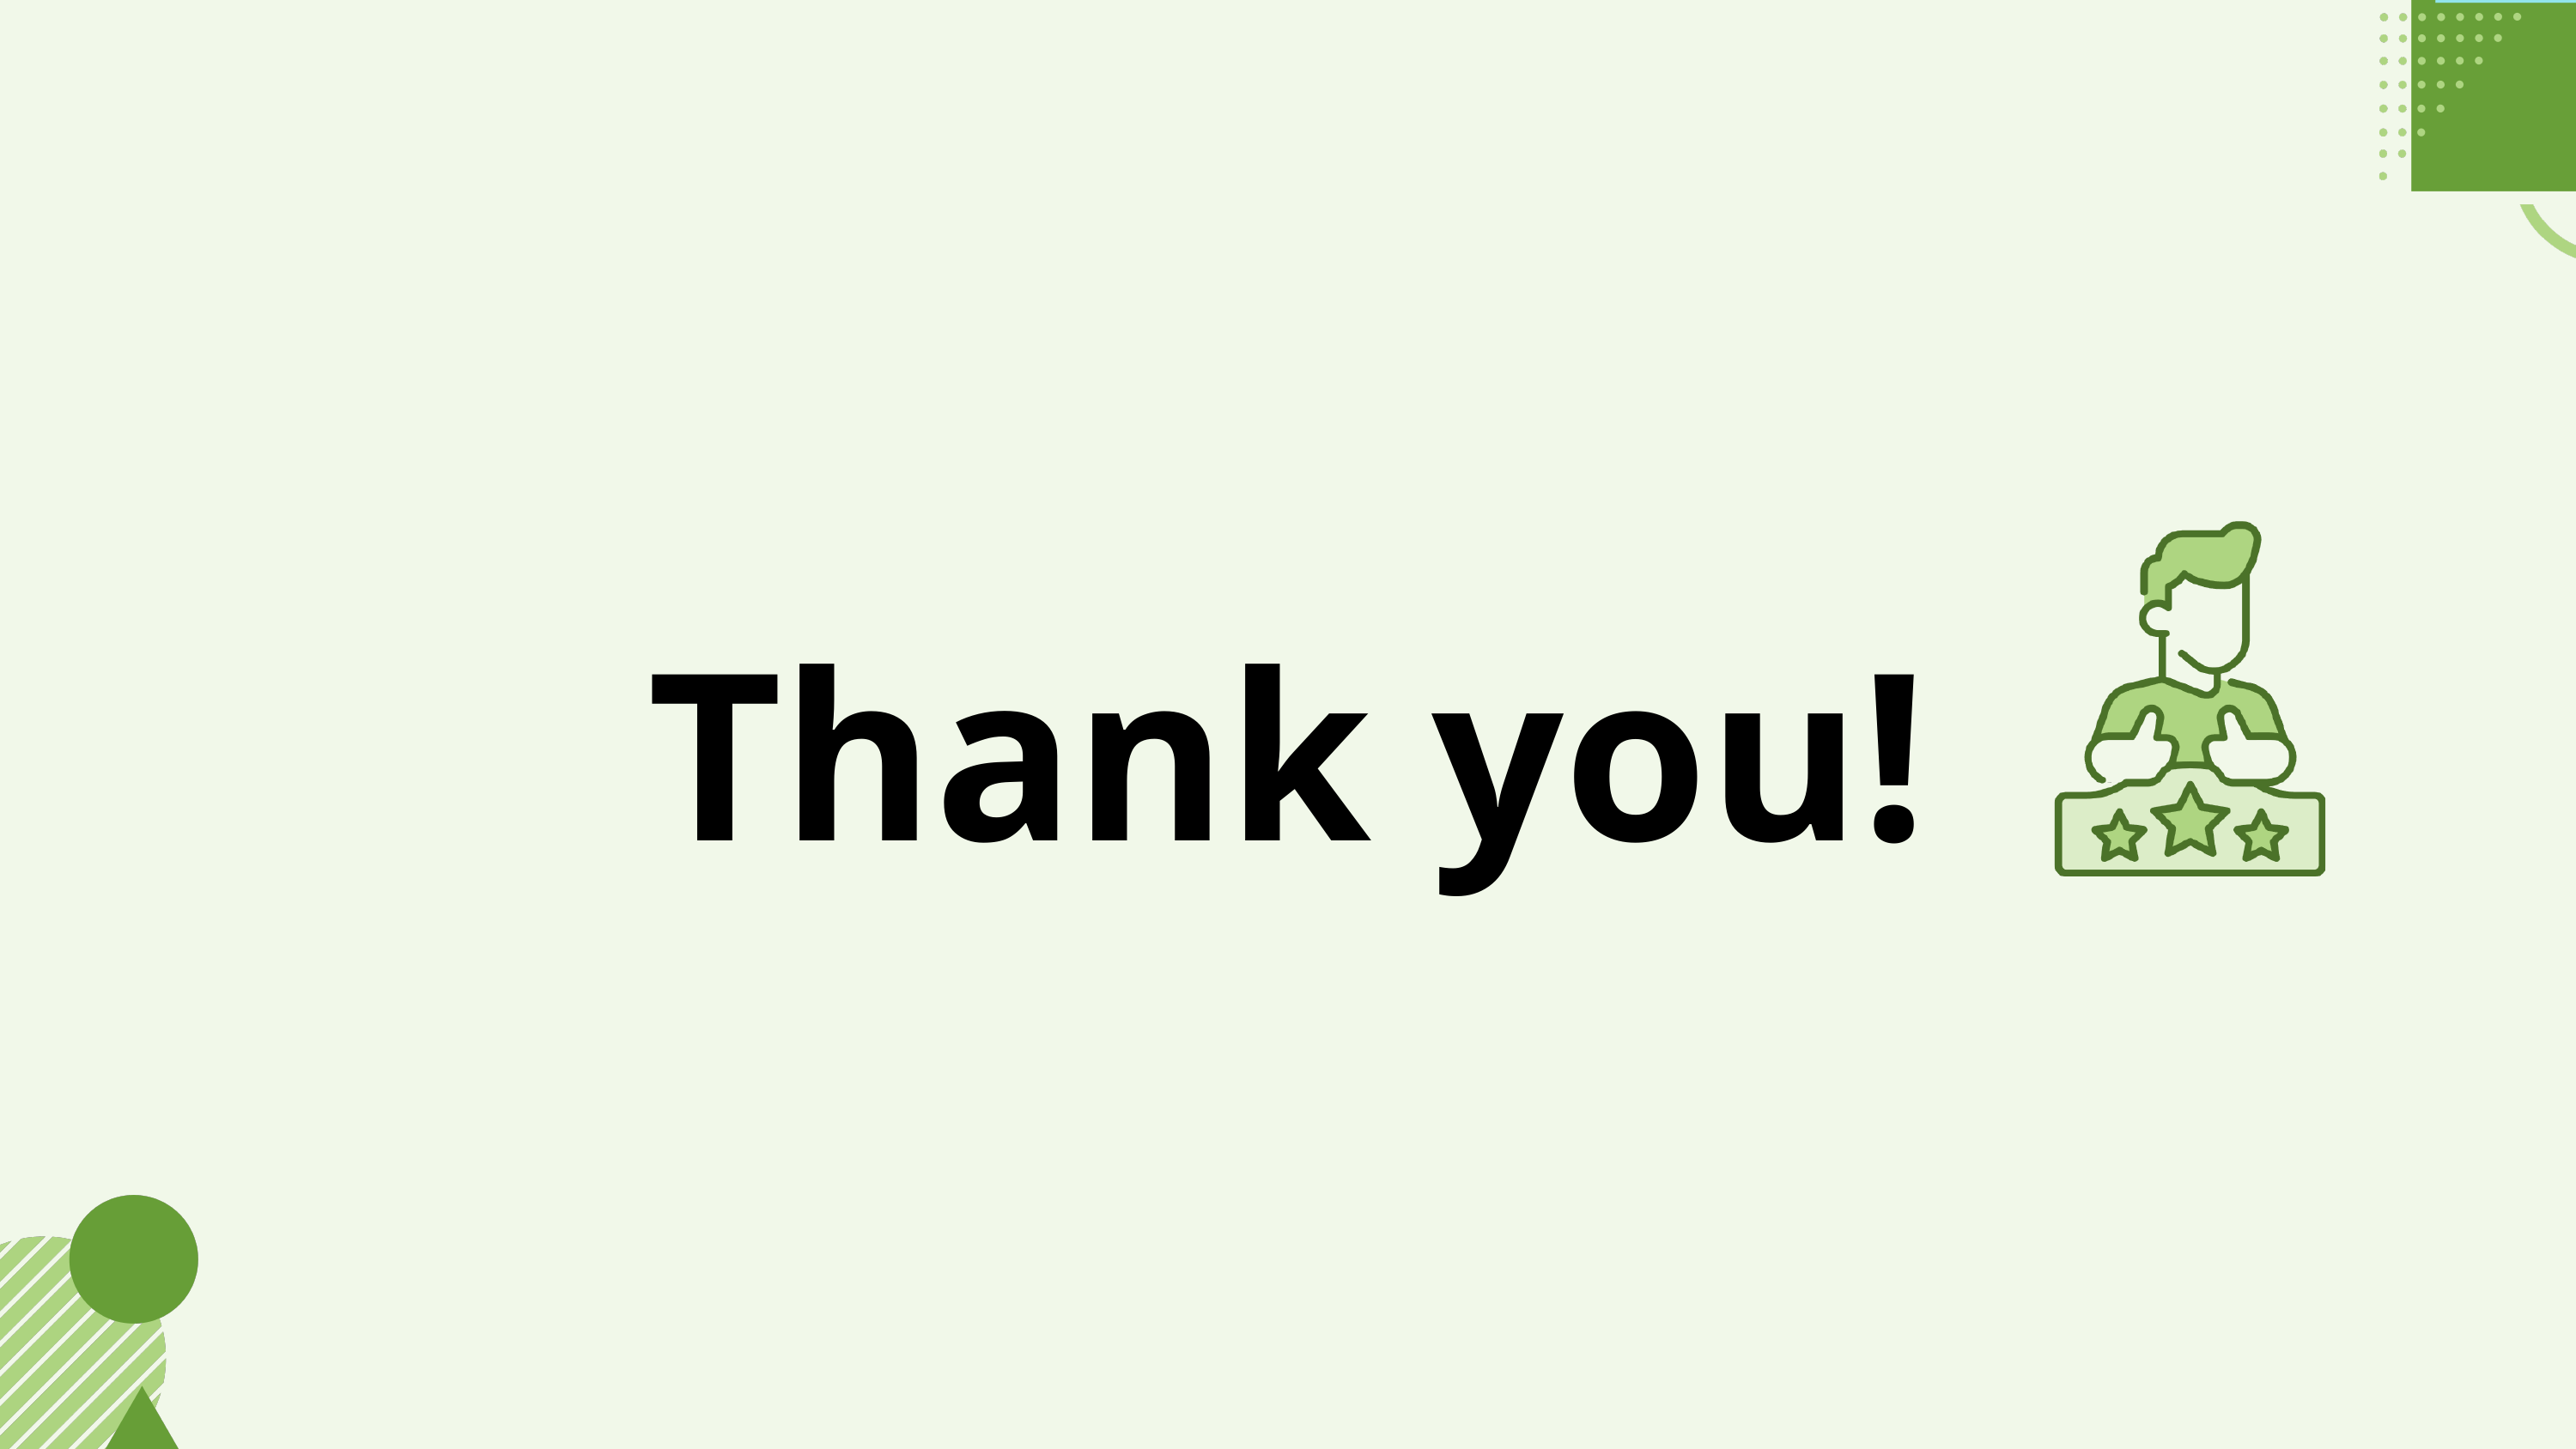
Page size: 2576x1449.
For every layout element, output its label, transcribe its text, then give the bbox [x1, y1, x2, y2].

text_box [0, 1195, 246, 1449]
text_box [2379, 0, 2576, 264]
text_box Thank you! [108, 561, 2468, 888]
text_box [2054, 521, 2326, 561]
